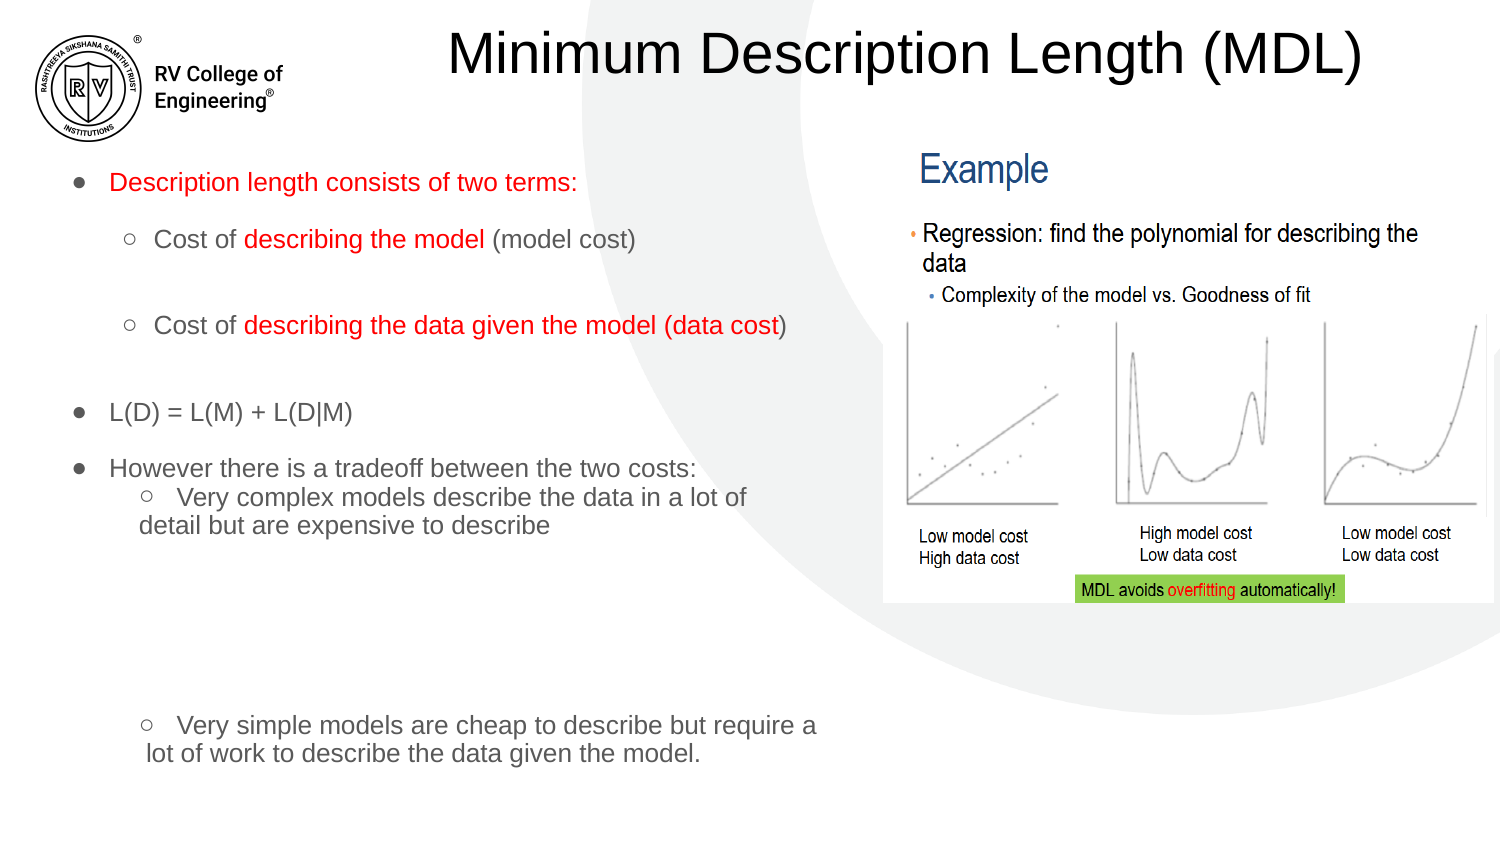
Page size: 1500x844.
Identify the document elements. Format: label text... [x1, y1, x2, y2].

list Description length consists of two terms: Cost of describing the model (model cost) Cost of describing the data given the model (data cost) L(D) = L(M) + L(D|M) However there is a tradeoff between the two costs: Very complex models describe the data in a lot of detail but are expensive to describe Very simple models are cheap to describe but require a lot of work to describe the data given the model. [56, 153, 1476, 786]
picture [0, 0, 1500, 844]
title Minimum Description Length (MDL) [375, 0, 1438, 113]
